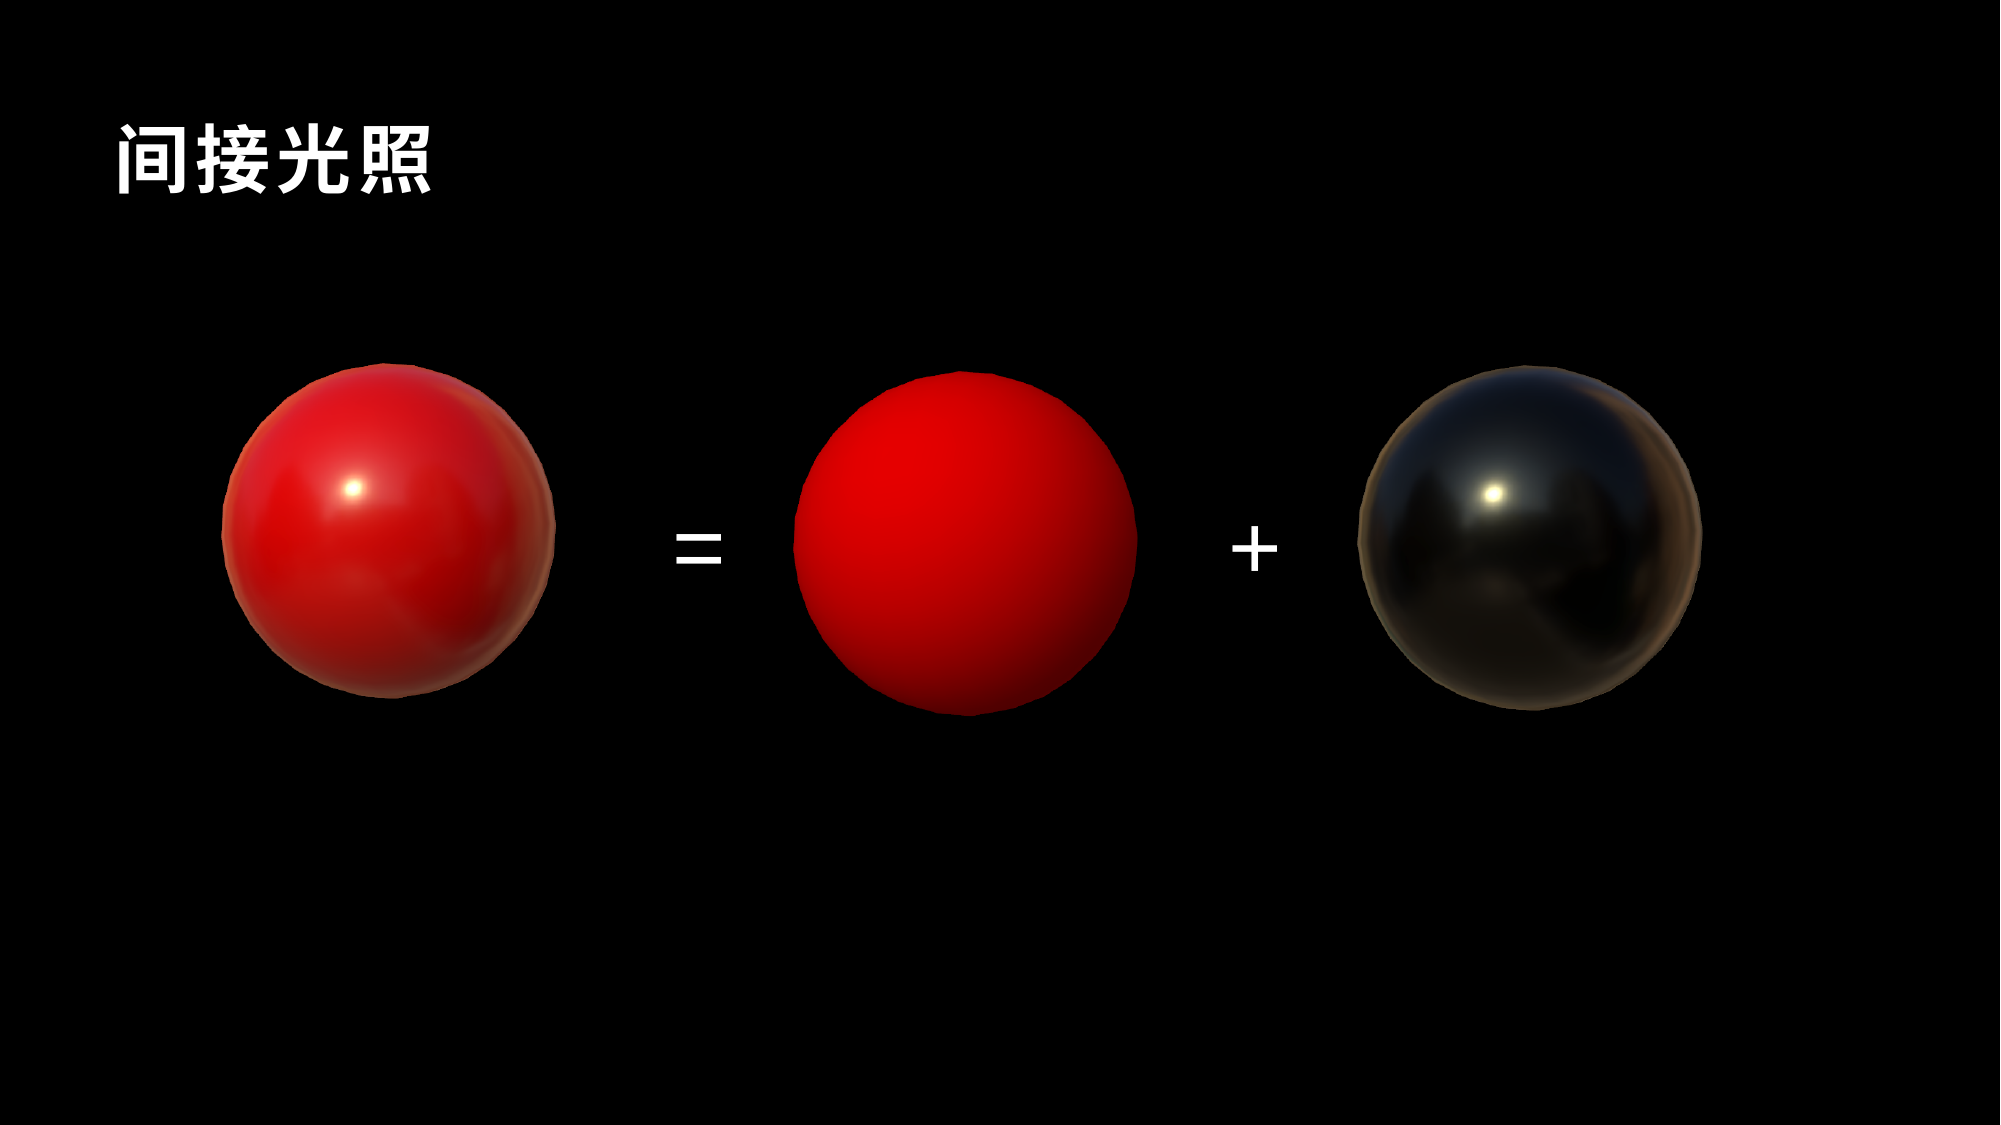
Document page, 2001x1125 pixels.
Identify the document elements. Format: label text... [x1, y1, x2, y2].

picture [1345, 354, 1712, 720]
picture [789, 367, 1141, 720]
text_box = [657, 481, 717, 606]
text_box + [1213, 481, 1273, 606]
picture [193, 354, 585, 703]
title 间接光照 [99, 99, 1900, 216]
